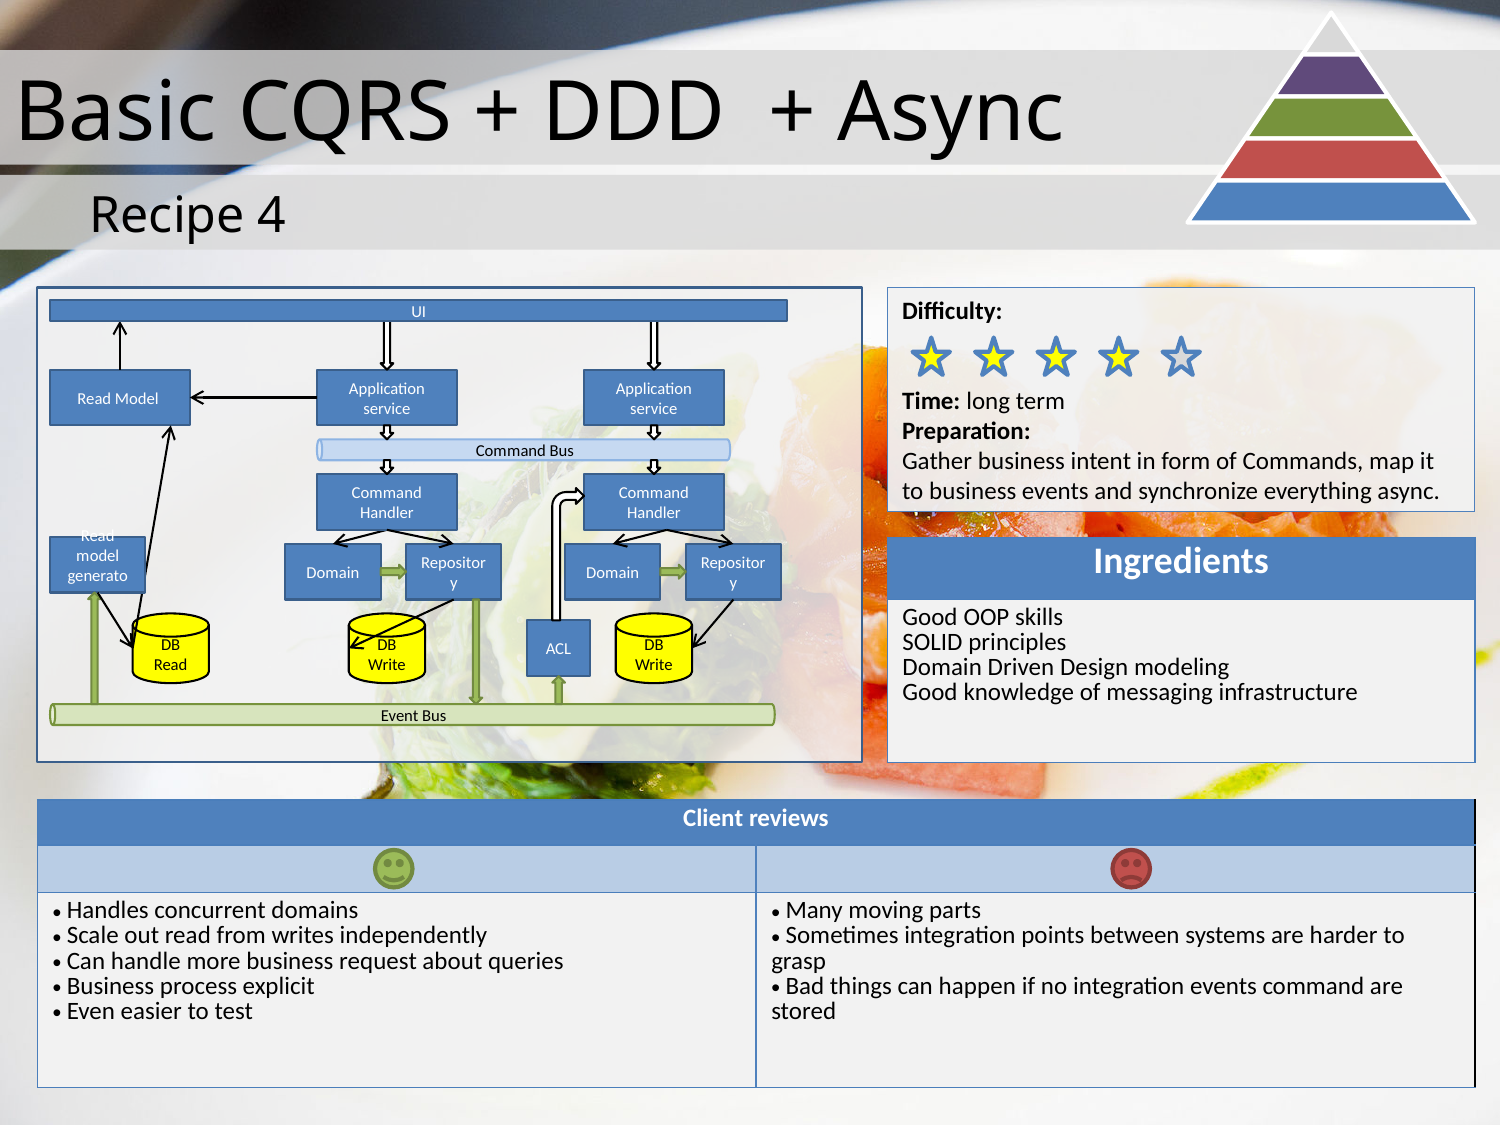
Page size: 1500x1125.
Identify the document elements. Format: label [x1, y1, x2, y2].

text_box [1187, 12, 1476, 223]
picture [0, 0, 1500, 1125]
text_box [49, 299, 788, 726]
